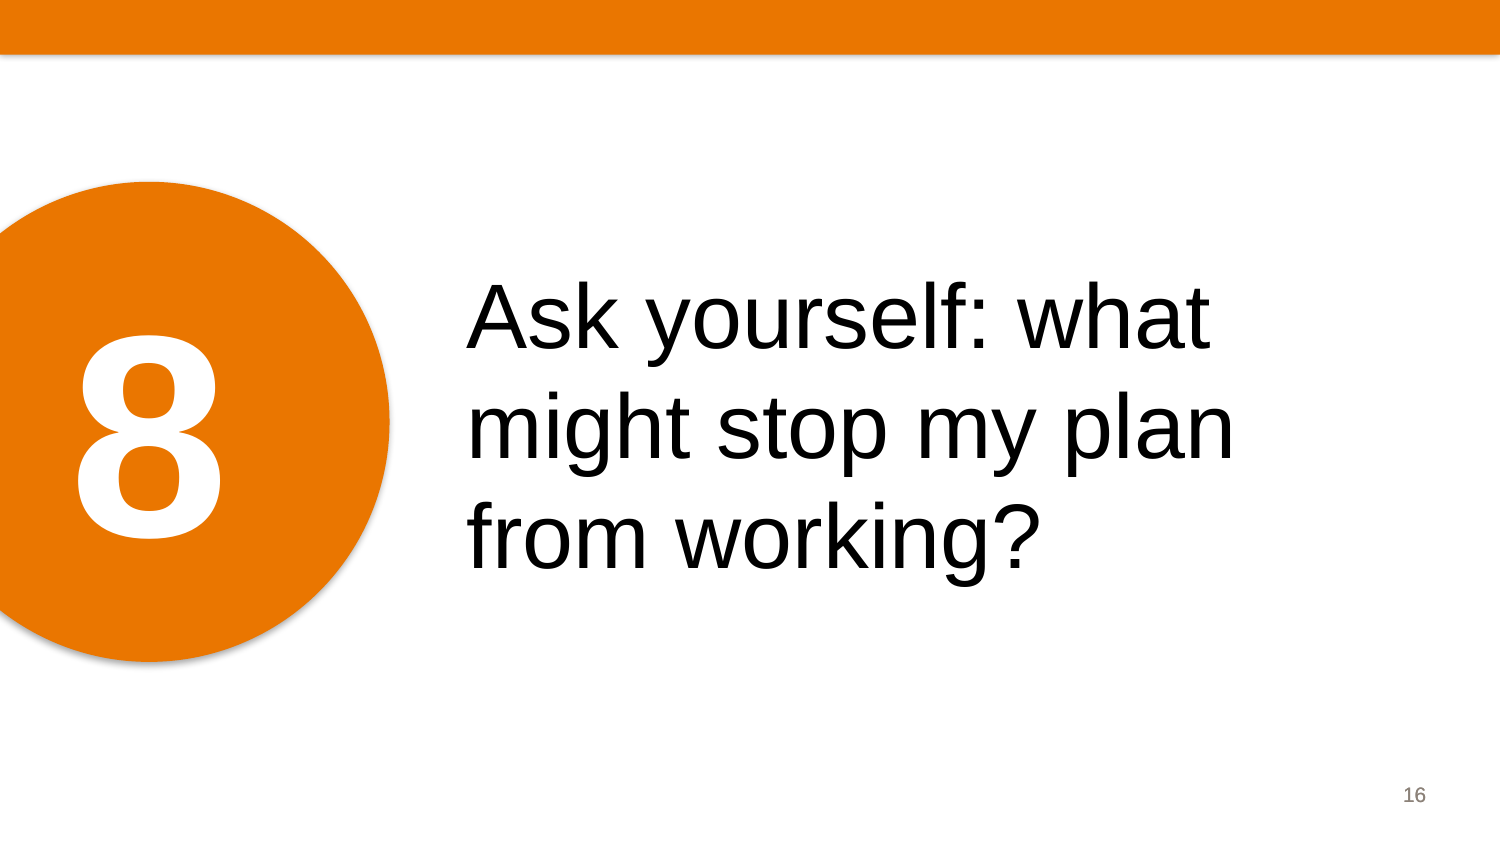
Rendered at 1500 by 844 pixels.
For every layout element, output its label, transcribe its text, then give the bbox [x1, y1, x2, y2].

text_box 8 [0, 181, 391, 663]
list Ask yourself: what might stop my plan from working? [451, 181, 1441, 662]
